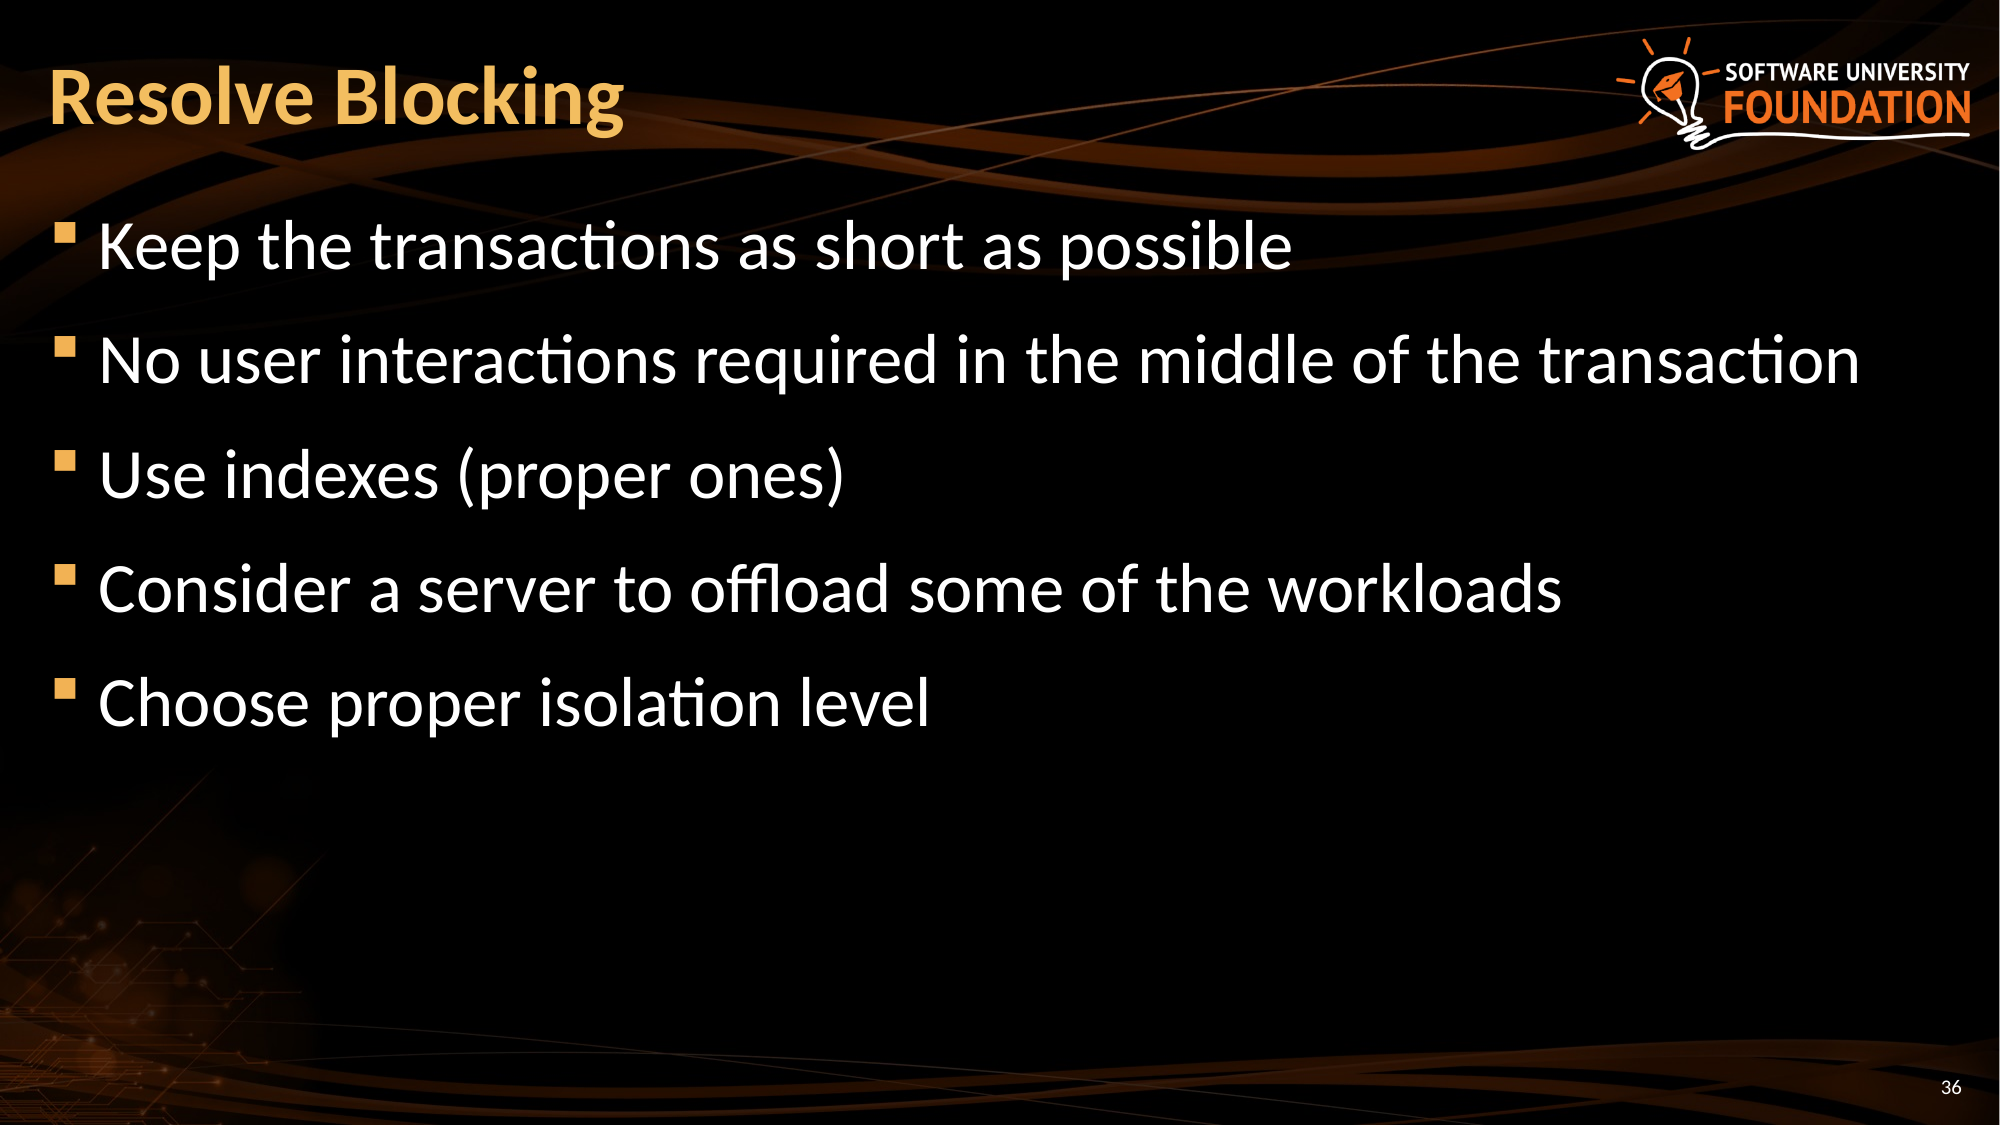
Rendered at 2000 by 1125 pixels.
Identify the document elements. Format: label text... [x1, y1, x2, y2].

title Resolve Blocking [30, 6, 1602, 189]
list Keep the transactions as short as possible No user interactions required in the middle of the transaction Use indexes (proper ones) Consider a server to offload some of the workloads Choose proper isolation level [31, 188, 1968, 1103]
picture [0, 0, 2000, 1125]
